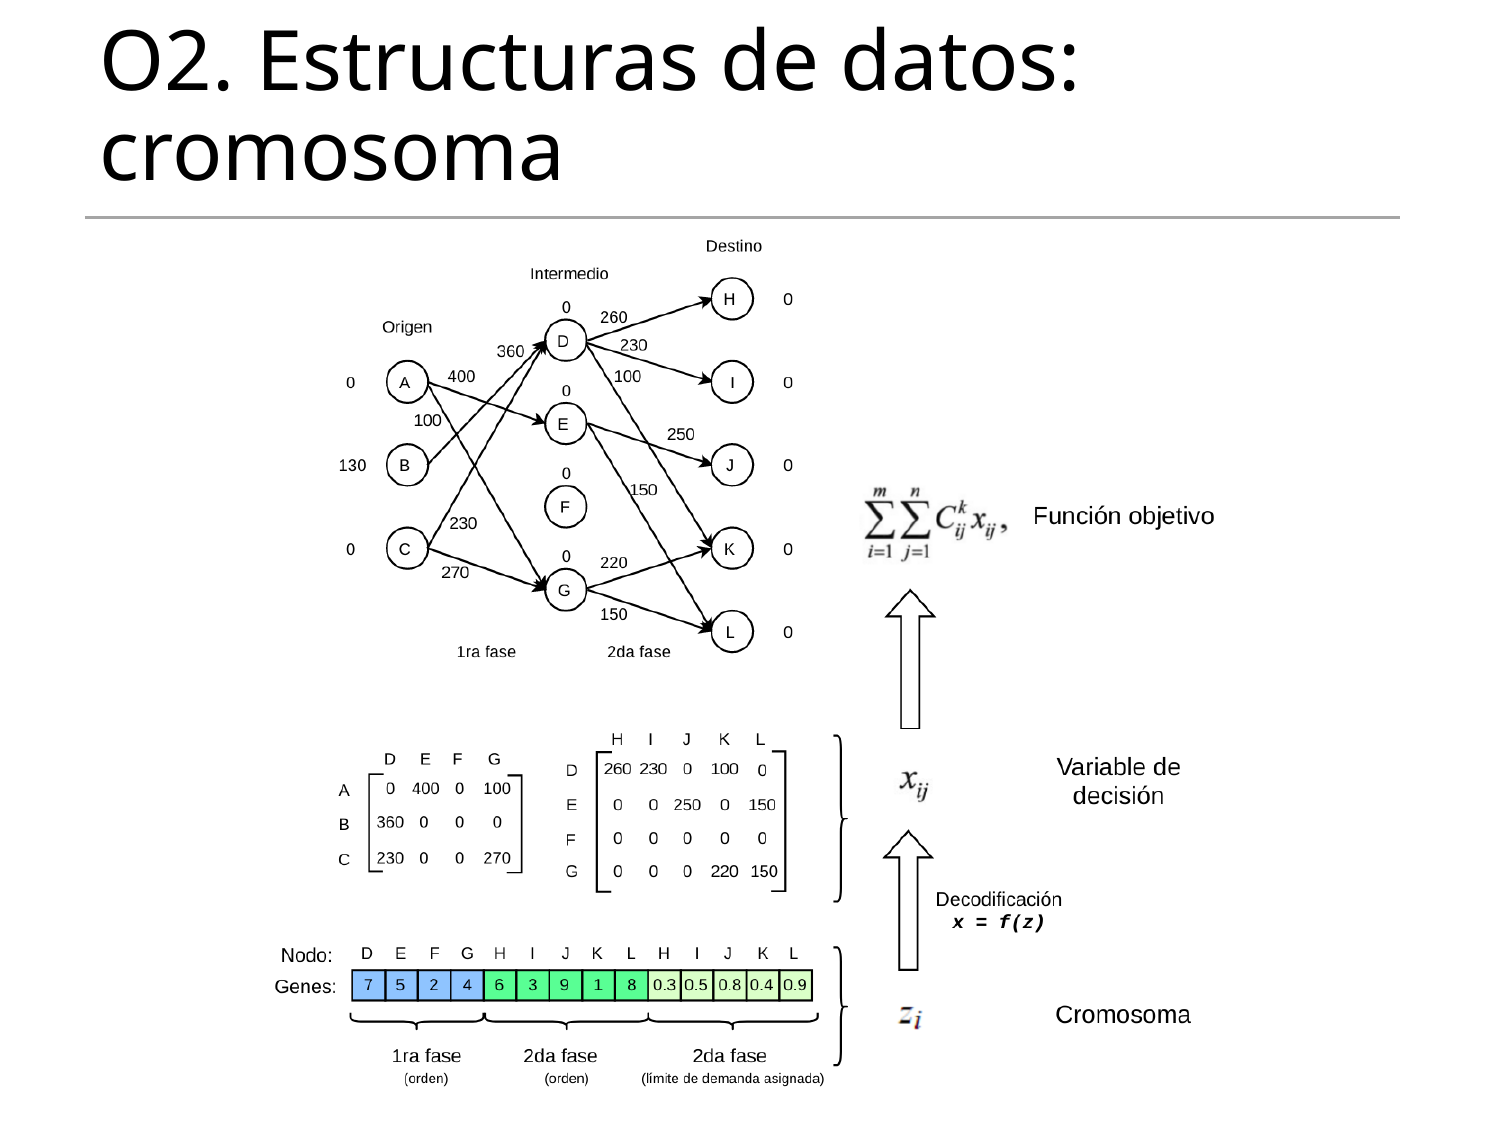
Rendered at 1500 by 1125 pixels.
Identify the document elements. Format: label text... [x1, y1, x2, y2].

picture [235, 206, 1243, 217]
picture [235, 218, 1243, 1125]
title O2. Estructuras de datos: cromosoma [84, 0, 1416, 218]
